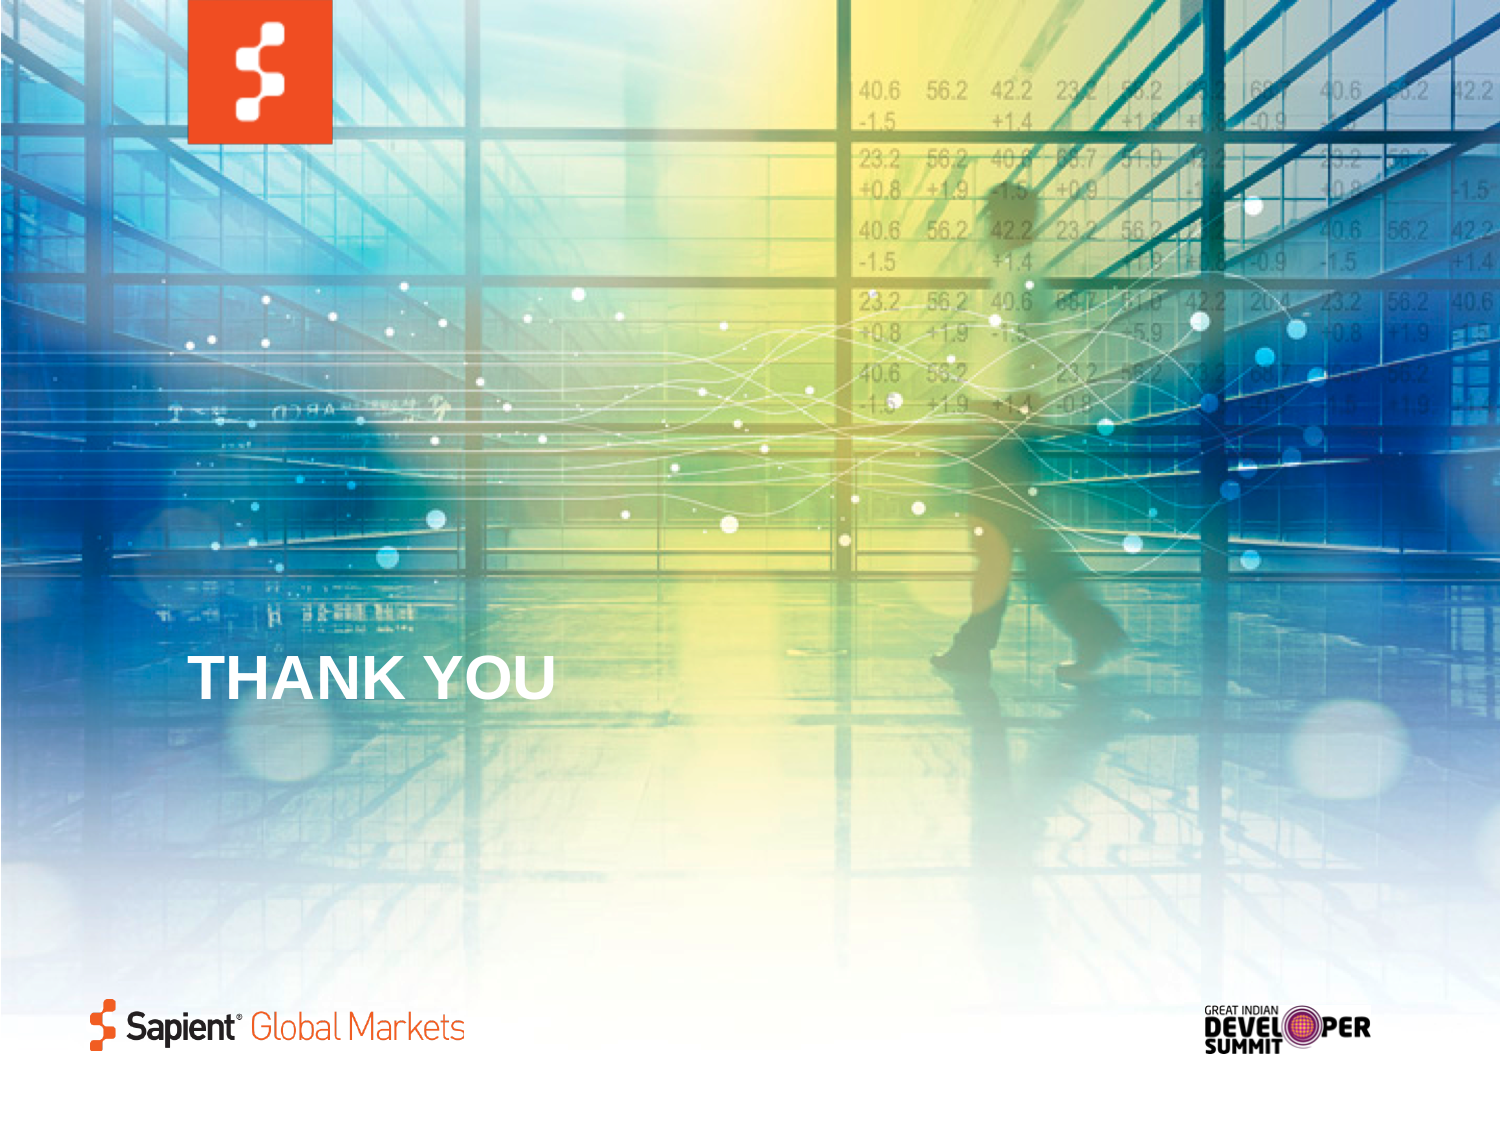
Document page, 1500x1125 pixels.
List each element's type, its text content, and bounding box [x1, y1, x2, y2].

picture [0, 0, 1500, 1125]
picture [0, 219, 8, 241]
title THANK YOU [187, 637, 844, 729]
